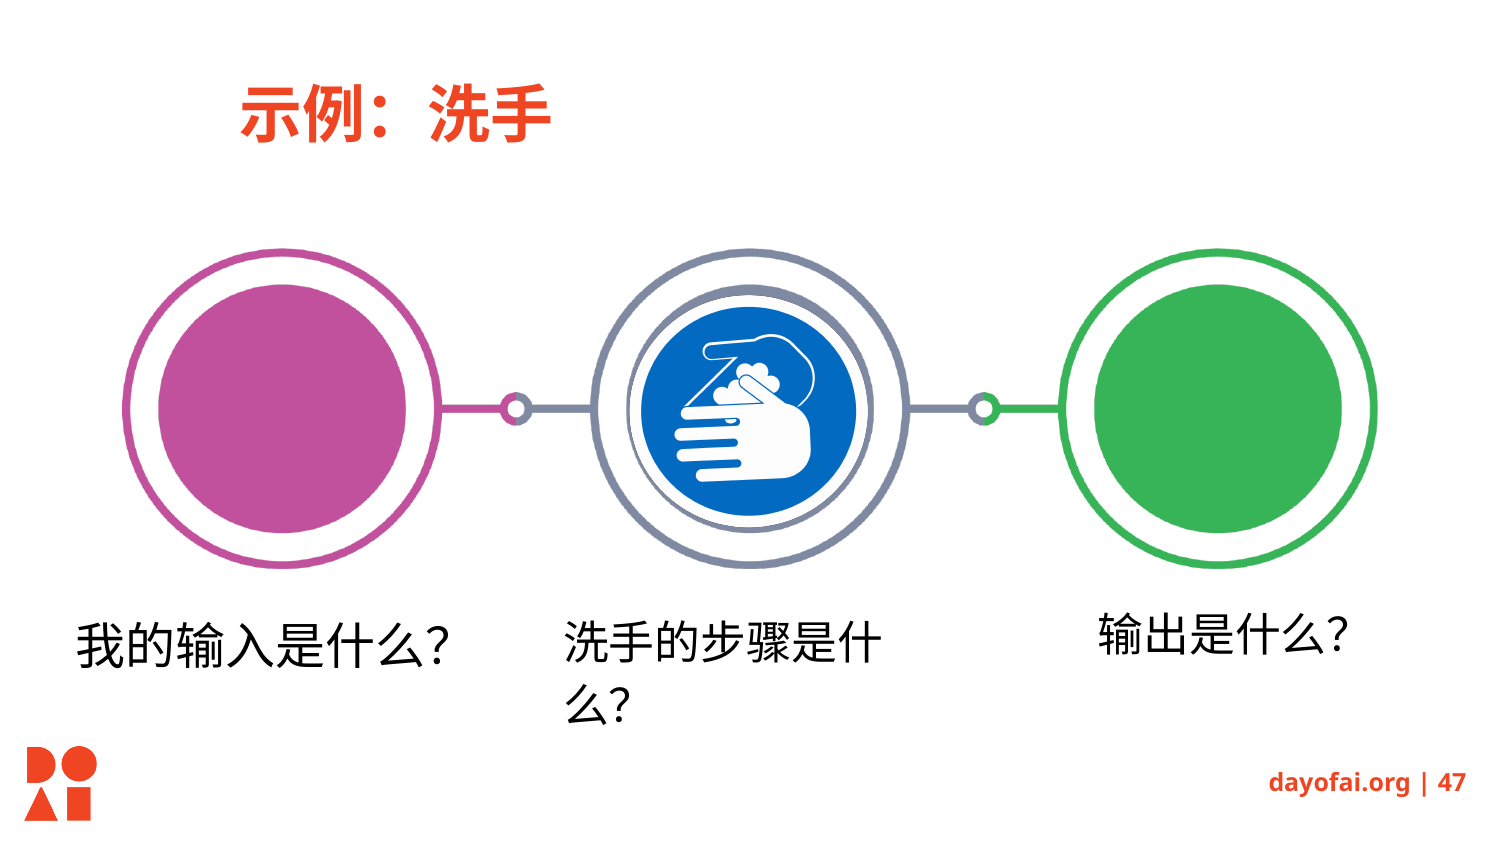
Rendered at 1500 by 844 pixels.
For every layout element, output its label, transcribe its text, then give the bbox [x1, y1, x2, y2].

slide_number dayofai.org | [1094, 751, 1482, 816]
picture [23, 745, 97, 821]
text_box 洗手的步骤是什么？ [548, 590, 986, 810]
title 示例：洗手 [224, 59, 1416, 154]
text_box 我的输入是什么？ [44, 590, 507, 665]
picture [121, 248, 1379, 591]
text_box 输出是什么？ [1082, 590, 1416, 734]
